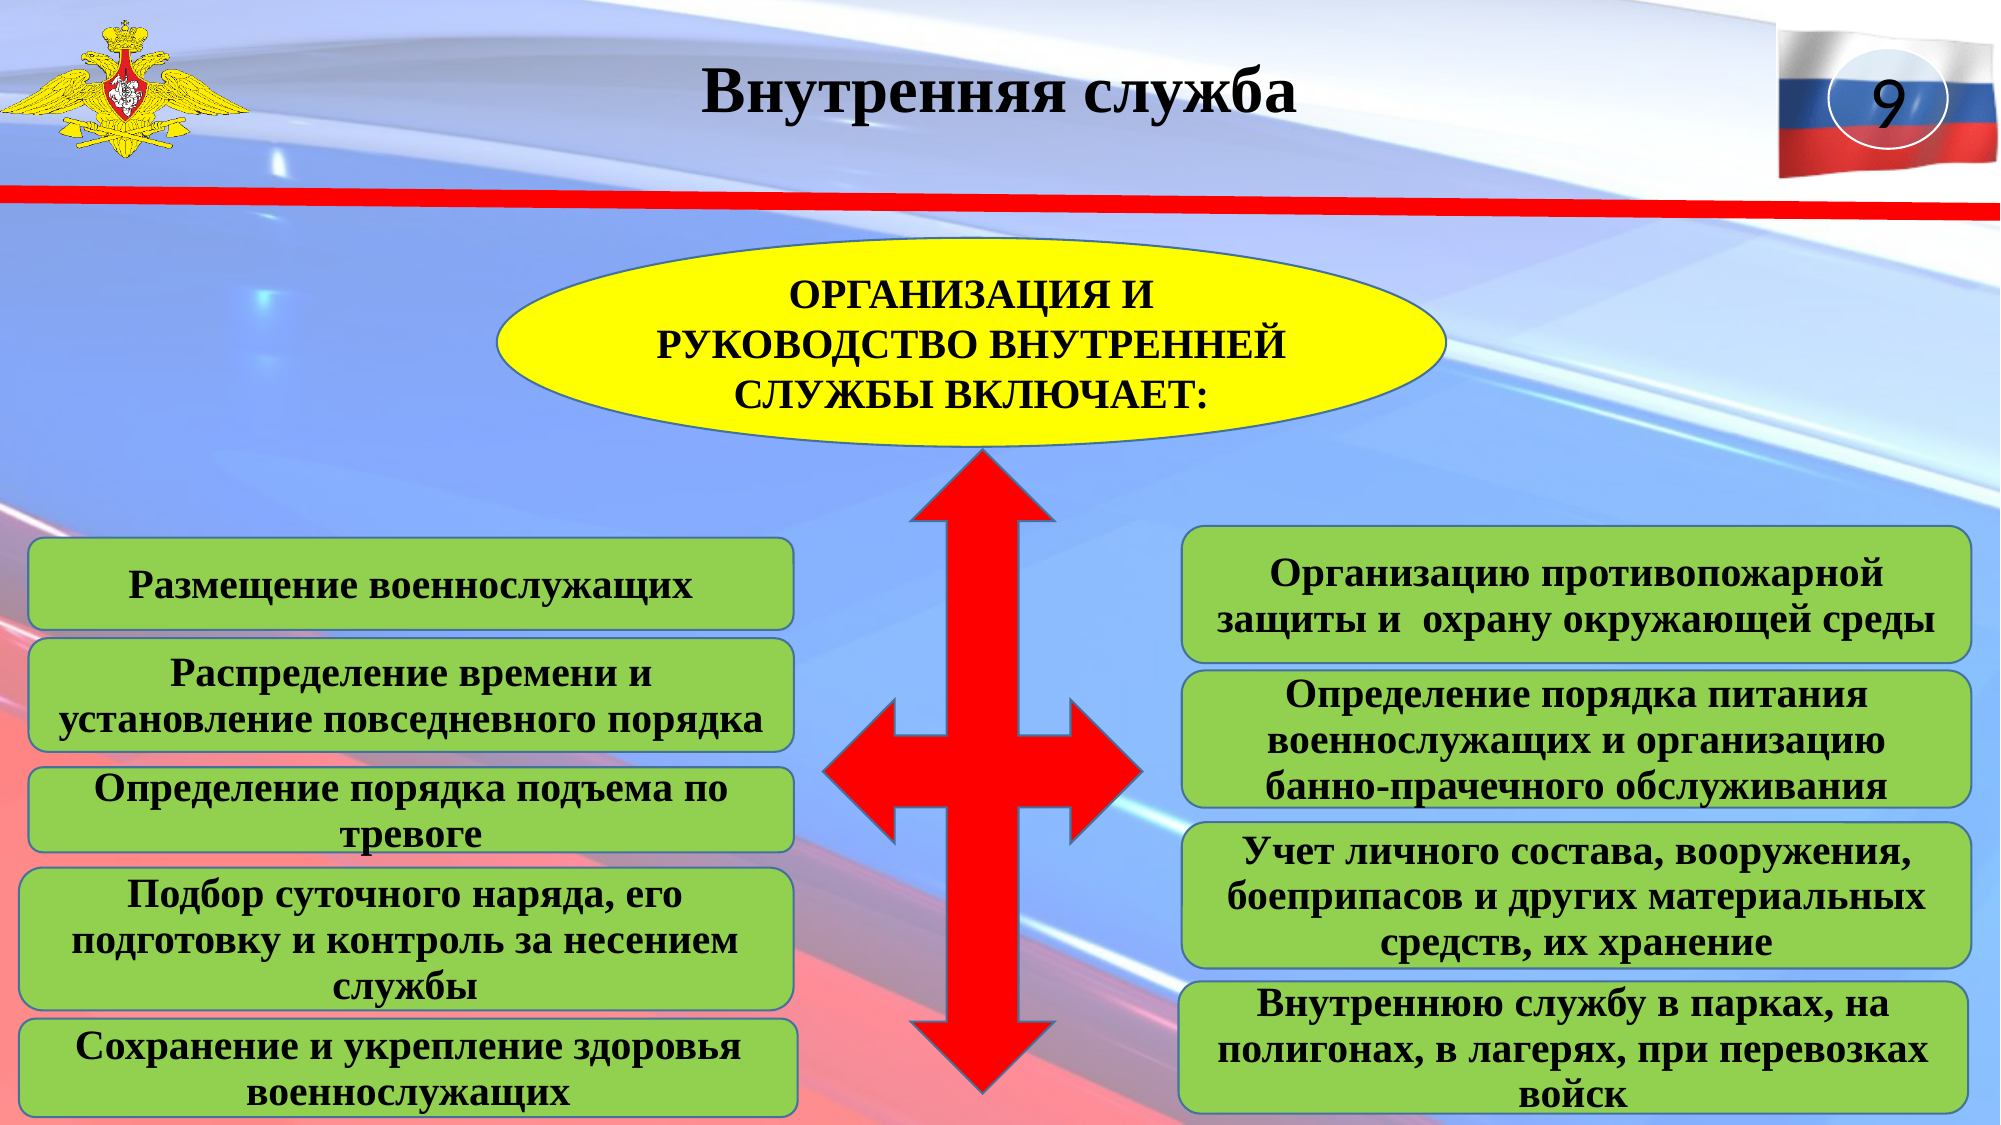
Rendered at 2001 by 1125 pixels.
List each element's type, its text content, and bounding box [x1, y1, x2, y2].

text_box Распределение времени и установление повседневного порядка [27, 637, 795, 753]
text_box ОРГАНИЗАЦИЯ И РУКОВОДСТВО ВНУТРЕННЕЙ СЛУЖБЫ ВКЛЮЧАЕТ: [495, 236, 1448, 448]
title Внутренняя служба [250, 0, 1863, 182]
text_box Размещение военнослужащих [27, 536, 795, 631]
text_box Подбор суточного наряда, его подготовку и контроль за несением службы [17, 866, 795, 1012]
text_box Организацию противопожарной защиты и охрану окружающей среды [1180, 524, 1973, 665]
picture [0, 0, 250, 190]
text_box Внутреннюю службу в парках, на полигонах, в лагерях, при перевозках войск [1177, 980, 1970, 1115]
picture [1776, 7, 2000, 201]
text_box Определение порядка подъема по тревоге [27, 766, 795, 854]
text_box Сохранение и укрепление здоровья военнослужащих [17, 1017, 799, 1119]
text_box [821, 447, 1144, 1096]
text_box Учет личного состава, вооружения, боеприпасов и других материальных средств, их хранение [1180, 821, 1973, 970]
text_box Определение порядка питания военнослужащих и организацию банно-прачечного обслуживания [1180, 669, 1973, 809]
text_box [0, 194, 2000, 212]
